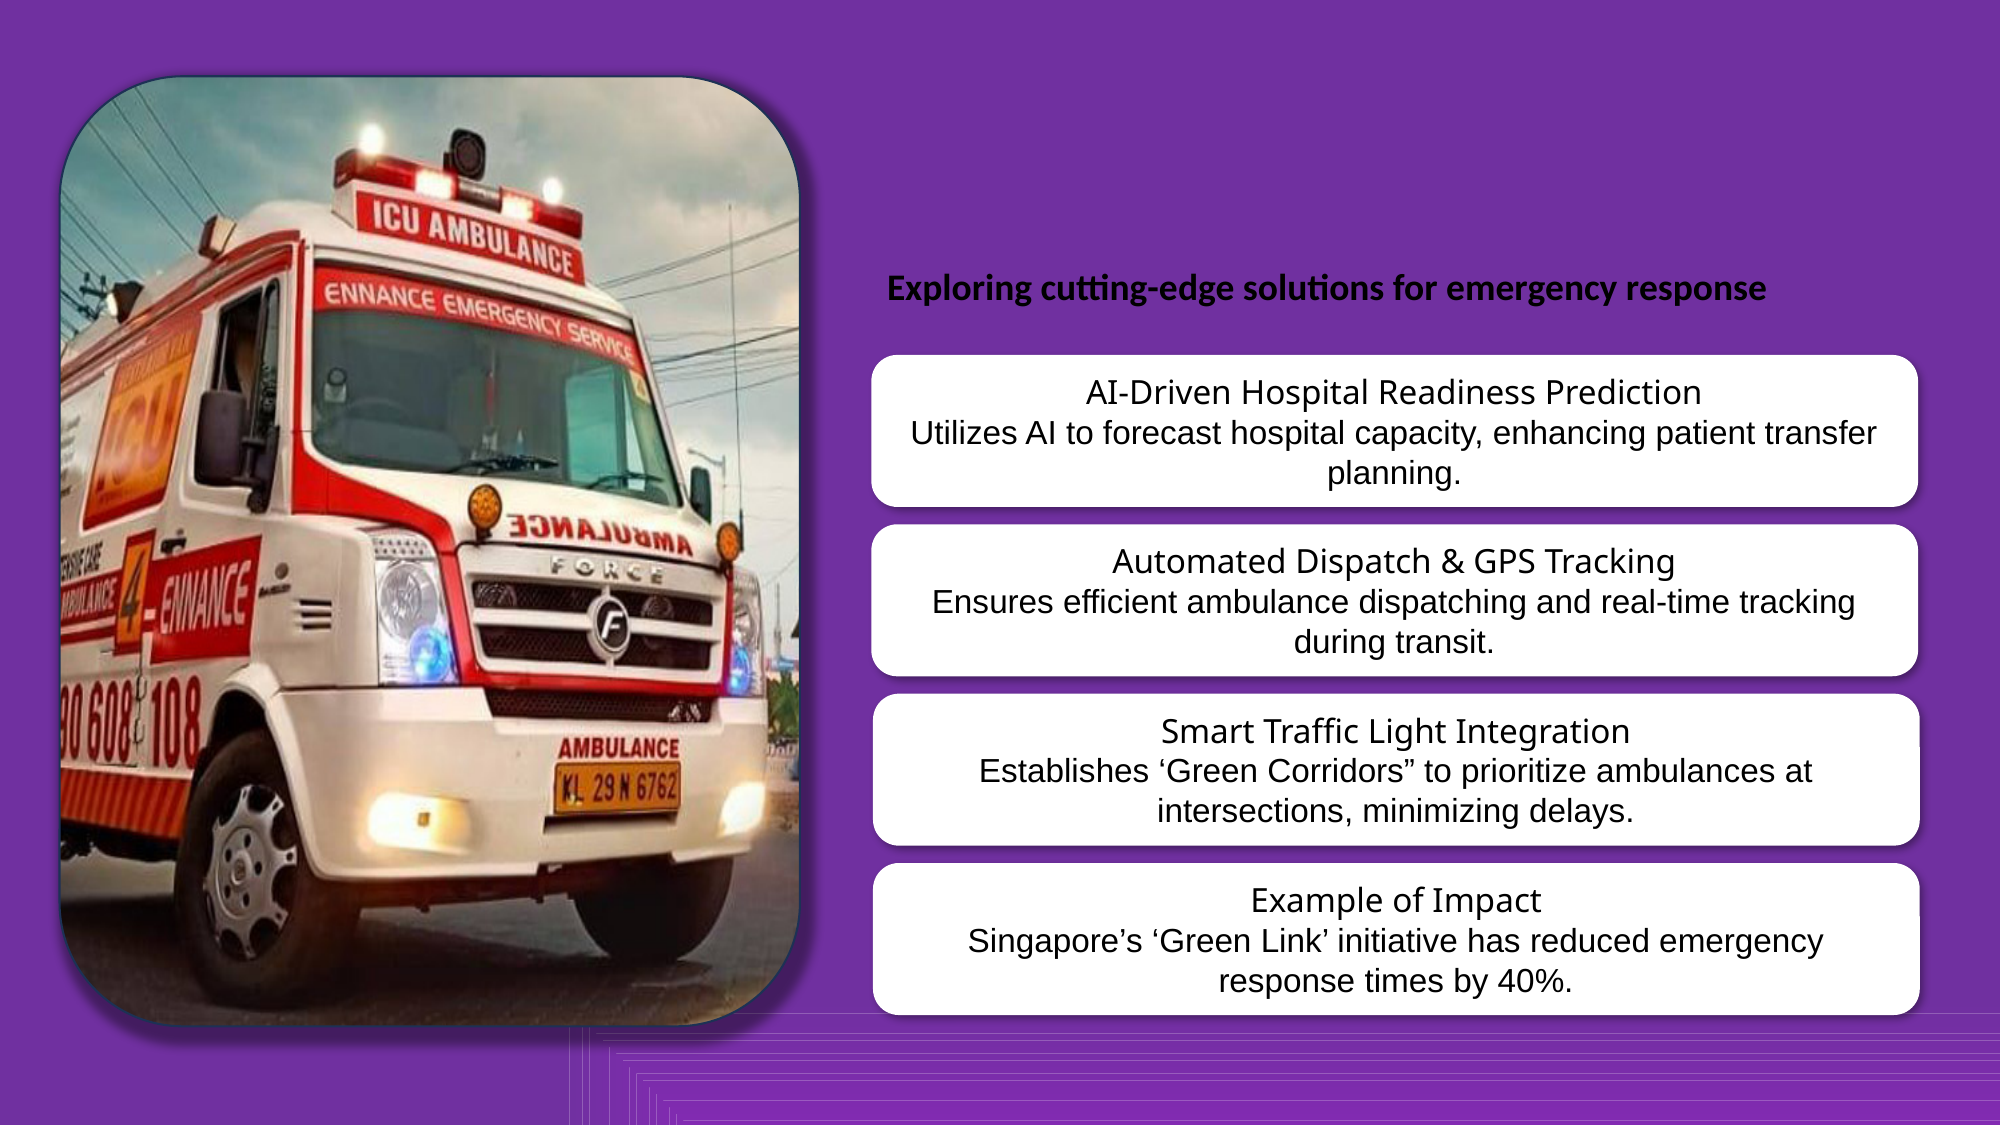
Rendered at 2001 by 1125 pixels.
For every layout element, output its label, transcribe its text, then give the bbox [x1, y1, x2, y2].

text_box Smart Traffic Light Integration Establishes ‘Green Corridors” to prioritize ambulances at intersections, minimizing delays. [872, 693, 1920, 846]
text_box Innovations in Smart Ambulance Routing Exploring cutting-edge solutions for emergency response [871, 110, 1877, 322]
text_box Automated Dispatch & GPS Tracking Ensures efficient ambulance dispatching and real-time tracking during transit. [871, 524, 1919, 677]
text_box Example of Impact Singapore’s ‘Green Link’ initiative has reduced emergency response times by 40%. [872, 863, 1920, 1016]
text_box AI-Driven Hospital Readiness Prediction Utilizes AI to forecast hospital capacity, enhancing patient transfer planning. [871, 354, 1919, 507]
text_box [58, 75, 801, 1028]
